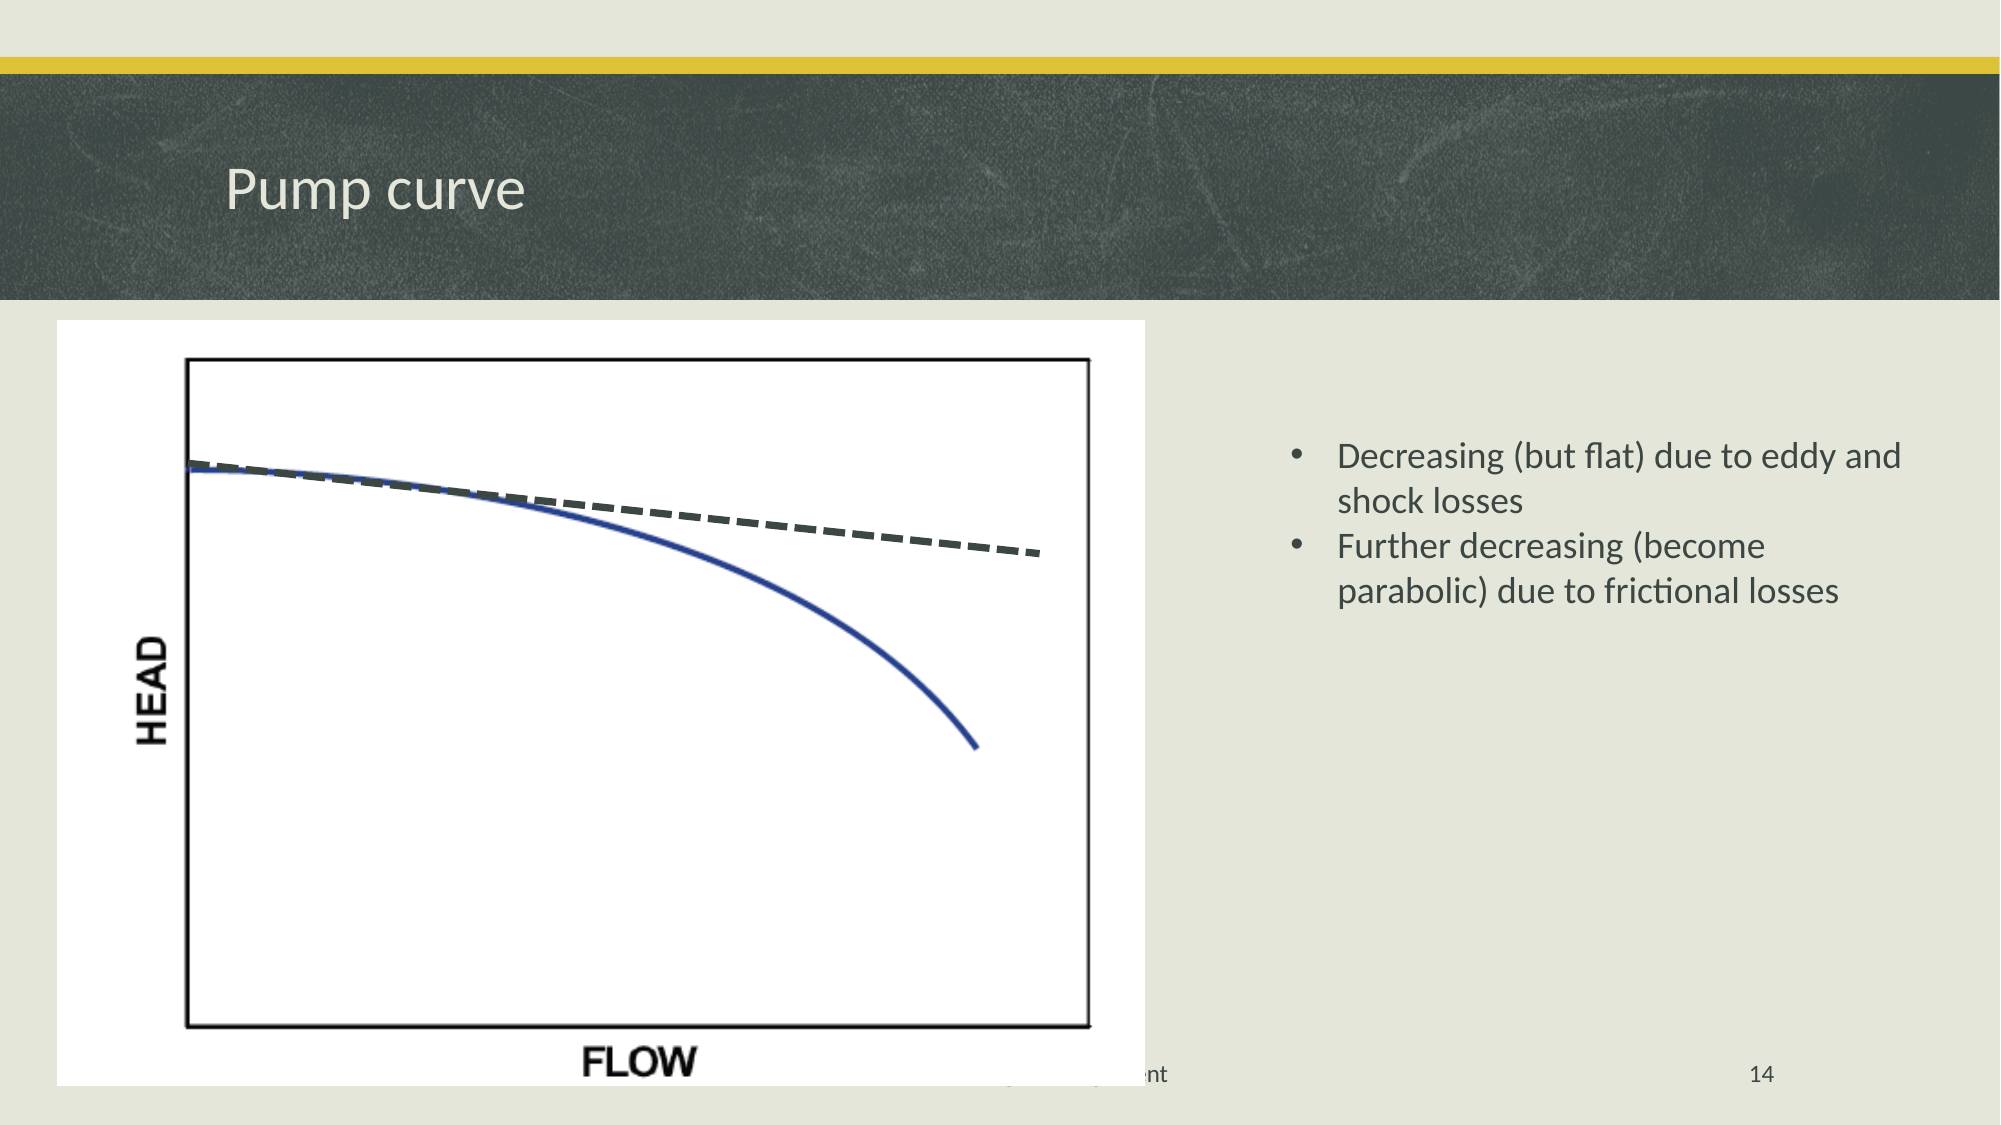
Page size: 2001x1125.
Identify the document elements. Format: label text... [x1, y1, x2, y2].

text_box Decreasing (but flat) due to eddy and shock losses Further decreasing (become parabolic) due to frictional losses [1275, 423, 1932, 619]
title Pump curve [210, 76, 1790, 300]
slide_number 14 [1466, 1042, 1790, 1103]
picture [0, 74, 2000, 300]
footer EN 410/607 Energy Management [533, 1042, 1466, 1103]
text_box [57, 320, 1145, 1086]
